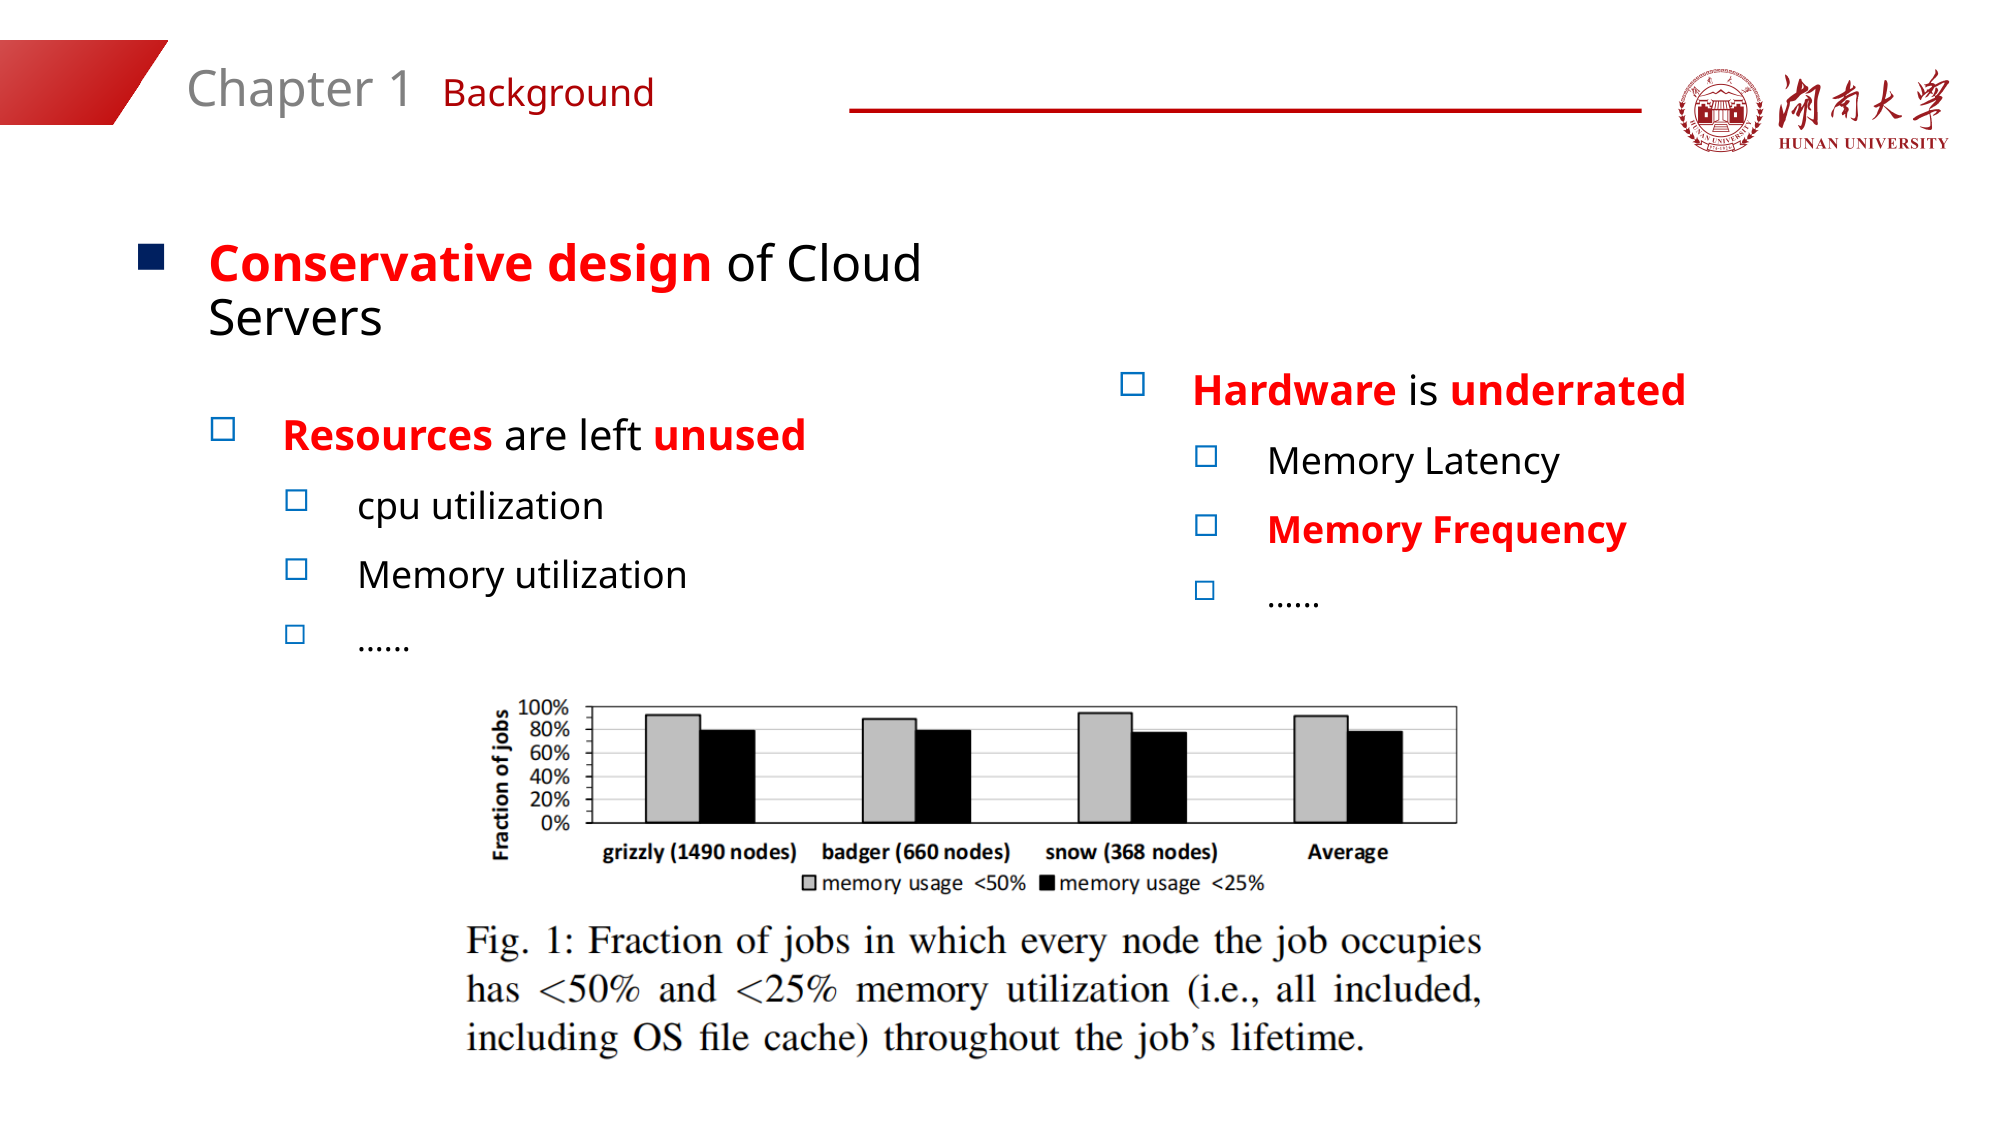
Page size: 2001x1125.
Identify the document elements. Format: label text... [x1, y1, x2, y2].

text_box Hardware is underrated Memory Latency Memory Frequency ...... [1029, 341, 1877, 621]
picture [1641, 53, 2000, 168]
text_box [0, 39, 170, 126]
text_box Conservative design of Cloud Servers Resources are left unused cpu utilization Memory utilization ...... [119, 231, 1074, 728]
picture [416, 665, 1511, 1077]
text_box Chapter 1 Background [171, 48, 671, 124]
